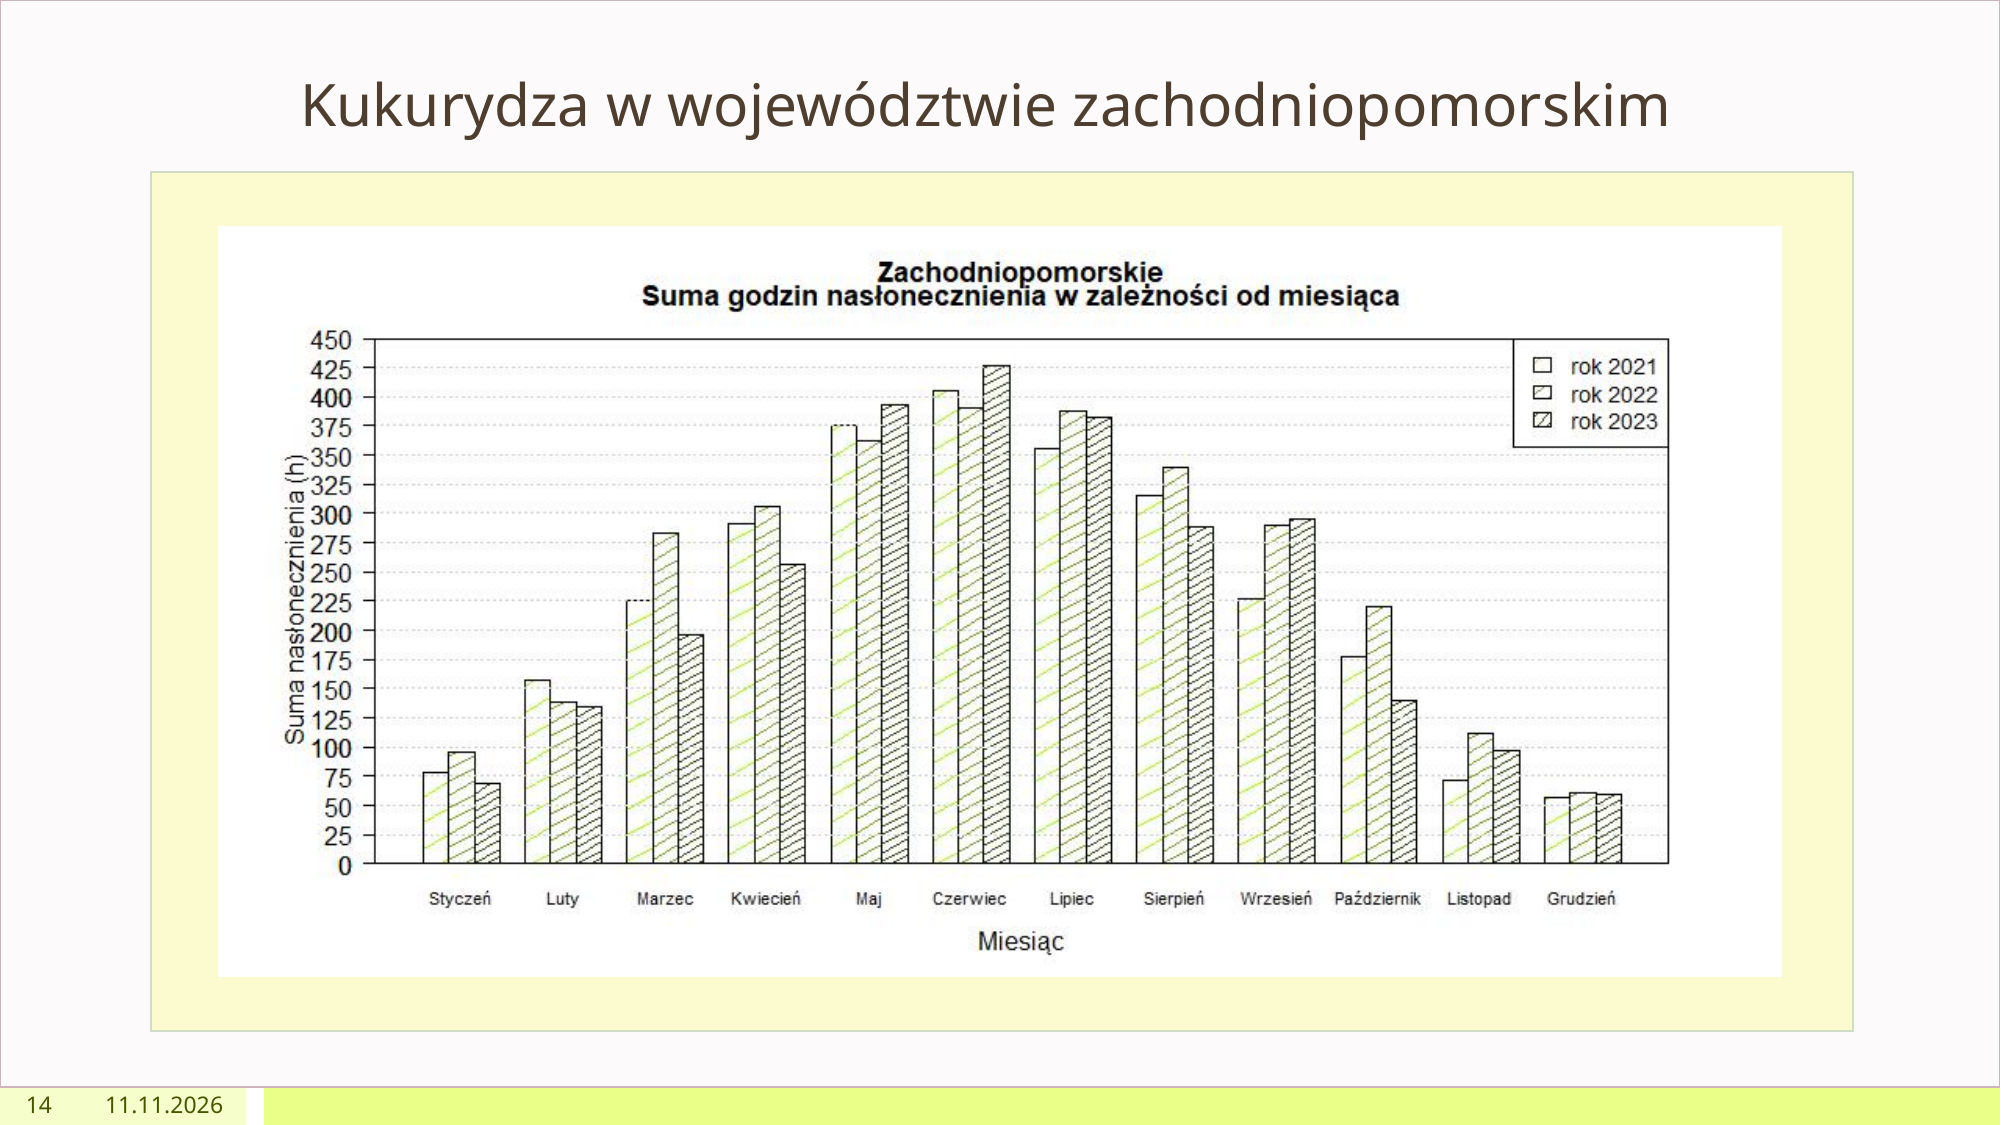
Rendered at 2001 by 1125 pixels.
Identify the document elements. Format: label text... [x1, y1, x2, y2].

title Kukurydza w województwie zachodniopomorskim [231, 45, 1743, 146]
text_box [0, 0, 2000, 1088]
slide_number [74, 1087, 239, 1125]
slide_number 14 [0, 1087, 68, 1125]
text_box [150, 171, 1854, 1032]
picture [218, 226, 1782, 977]
